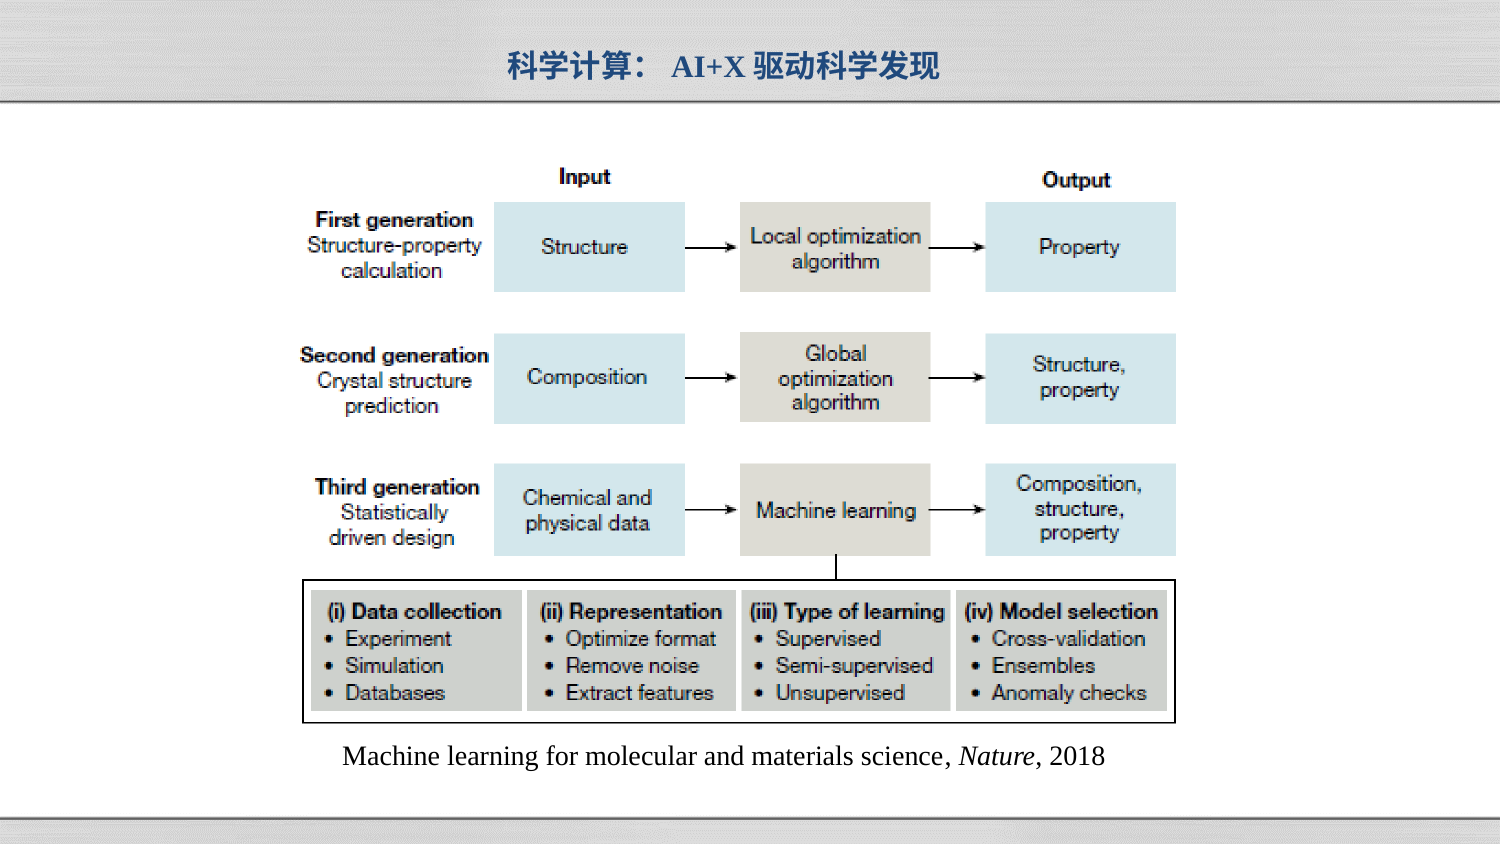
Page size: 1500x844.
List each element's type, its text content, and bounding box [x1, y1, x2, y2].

picture [0, 0, 1500, 844]
title 科学计算：AI+X驱动科学发现 [61, 19, 1387, 101]
text_box Machine learning for molecular and materials science, Nature, 2018 [327, 746, 1186, 779]
